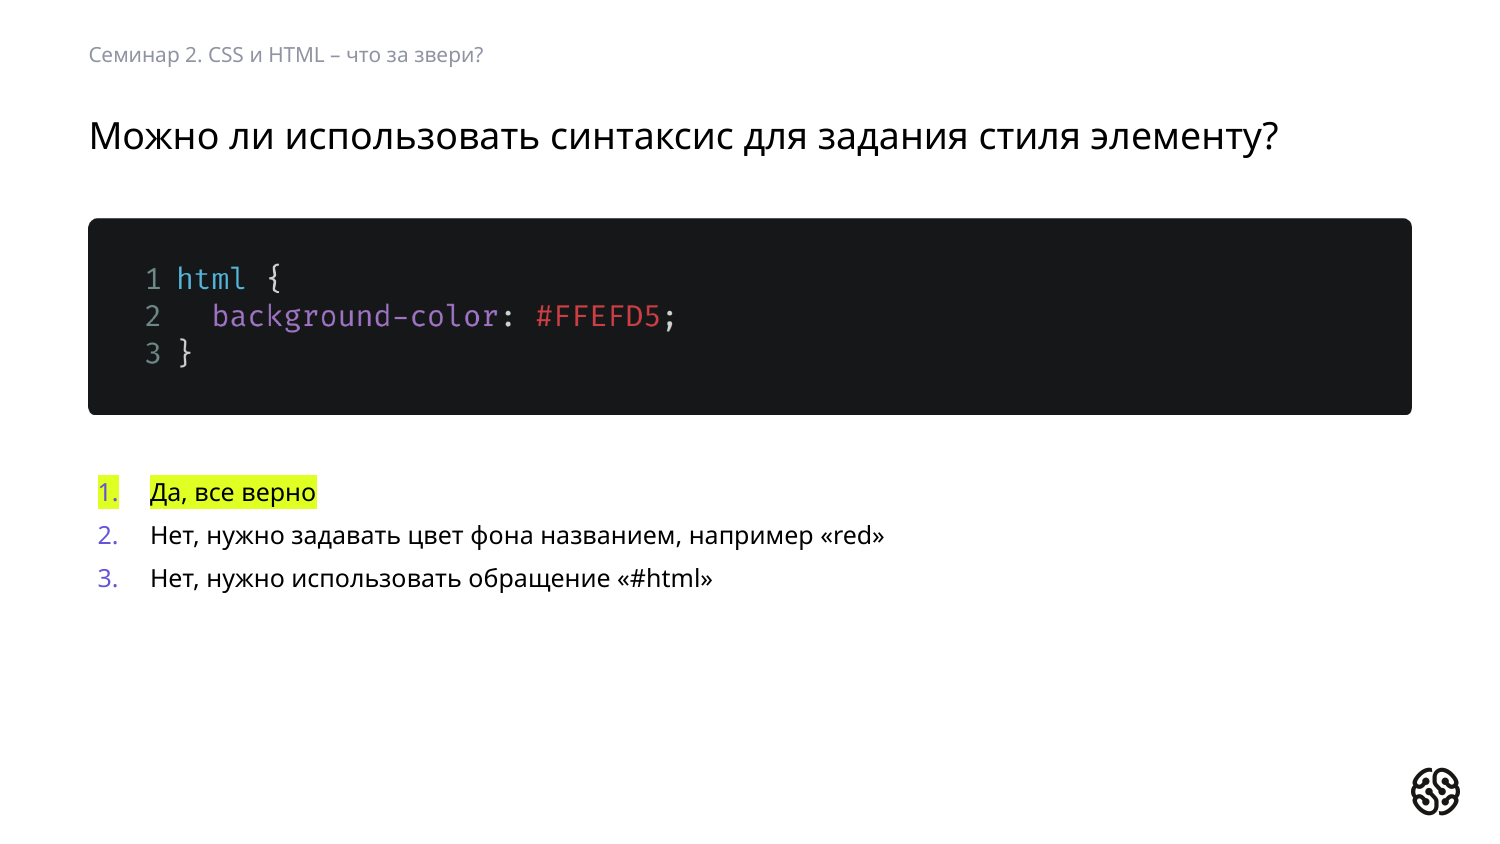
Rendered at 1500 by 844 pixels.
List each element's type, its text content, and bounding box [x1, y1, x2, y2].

subtitle Да, все верно Нет, нужно задавать цвет фона названием, например «red» Нет, нужно использовать обращение «#html» [88, 472, 1412, 739]
title Можно ли использовать синтаксис для задания стиля элементу? [88, 118, 1412, 217]
picture [1411, 767, 1460, 816]
picture [88, 217, 1412, 415]
subtitle Семинар 2. CSS и HTML – что за звери? [88, 24, 1412, 84]
